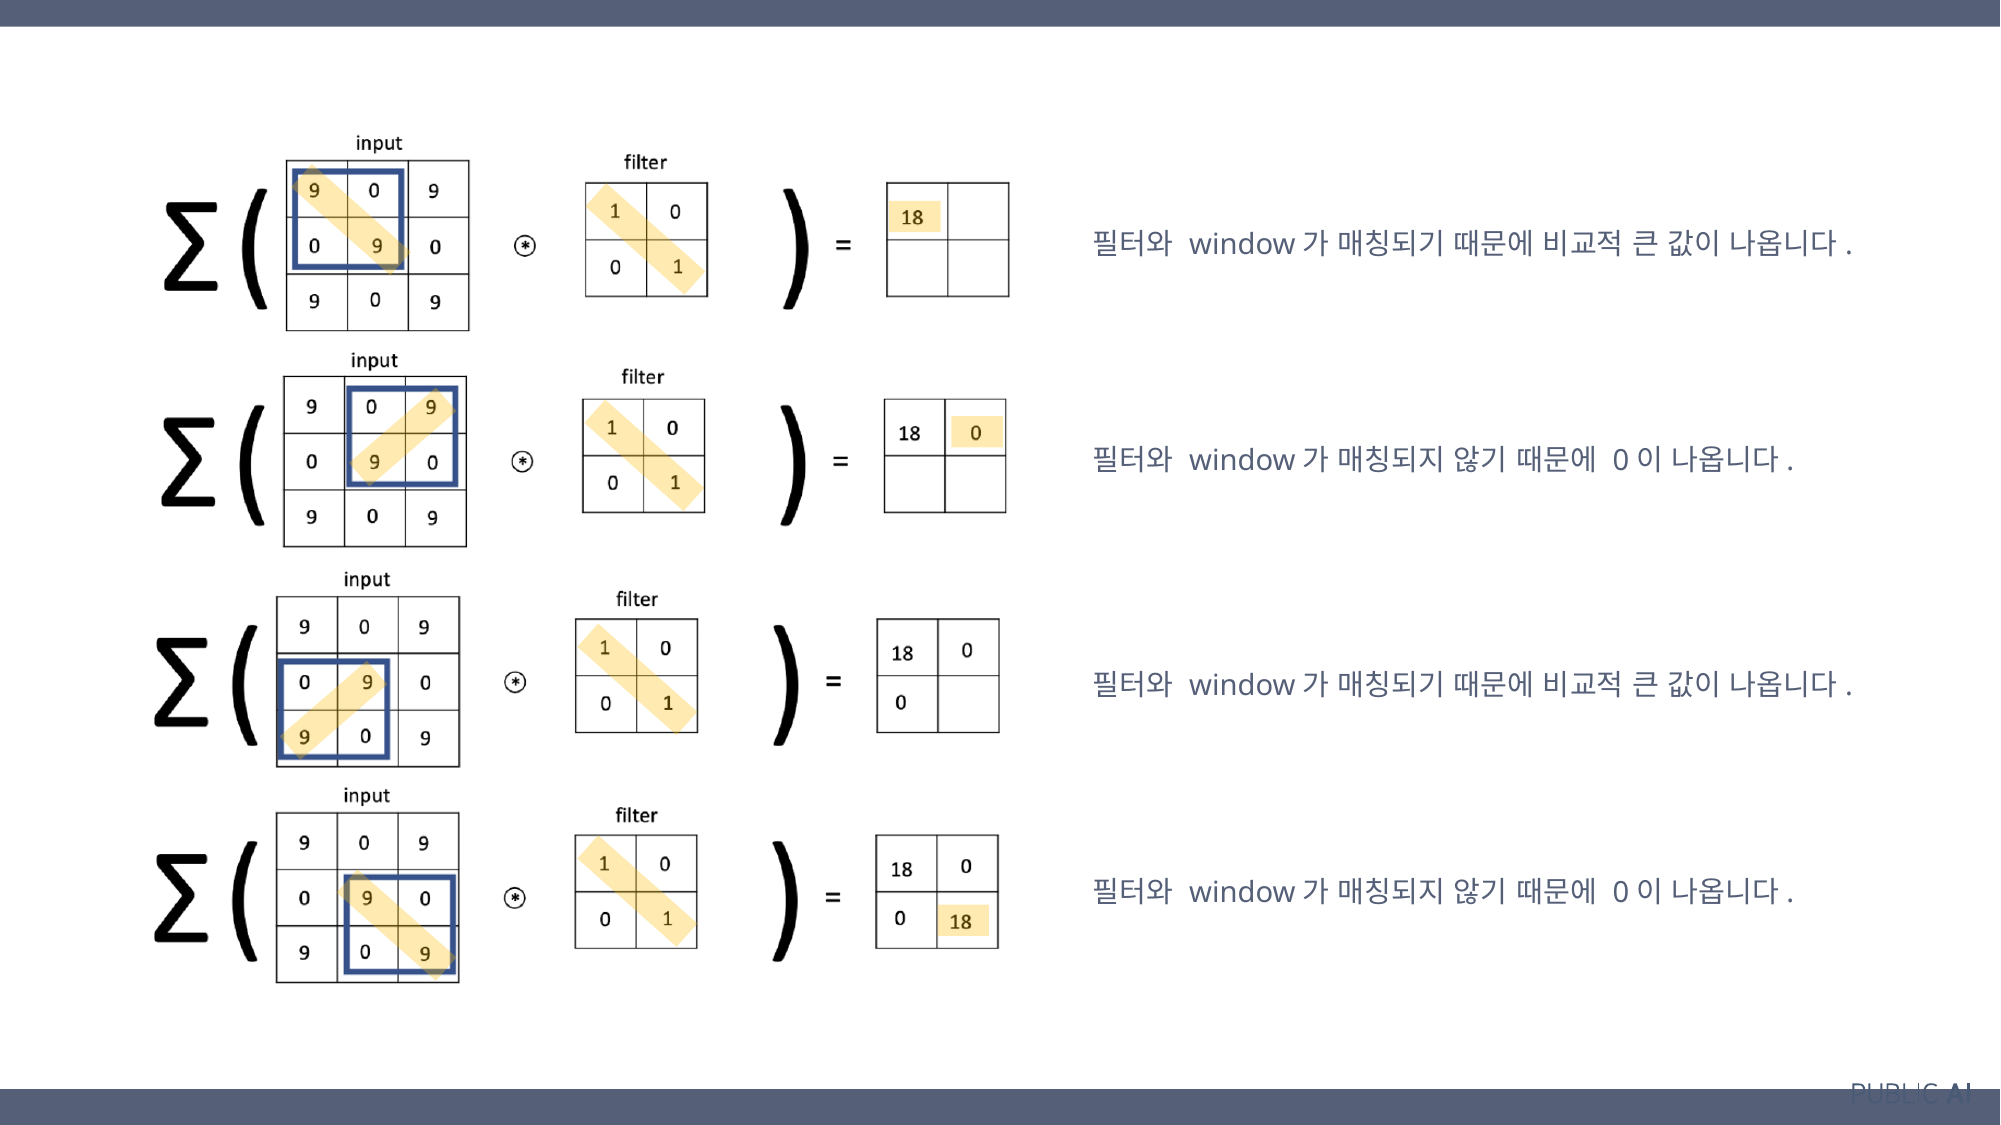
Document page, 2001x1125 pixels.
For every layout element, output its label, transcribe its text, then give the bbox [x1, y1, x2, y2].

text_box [359, 399, 447, 475]
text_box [347, 880, 447, 970]
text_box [595, 194, 695, 283]
text_box 필터와 window가 매칭되기 때문에 비교적 큰 값이 나옵니다. [1168, 658, 1887, 709]
text_box 필터와 window가 매칭되기 때문에 비교적 큰 값이 나옵니다. [1168, 217, 1887, 268]
picture [61, 106, 1168, 1018]
text_box 필터와 window가 매칭되지 않기 때문에 0이 나옵니다. [1168, 865, 1981, 916]
text_box 필터와 window가 매칭되지 않기 때문에 0이 나옵니다. [1168, 433, 1981, 484]
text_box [301, 175, 401, 264]
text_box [594, 411, 694, 500]
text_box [290, 672, 377, 749]
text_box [587, 846, 687, 936]
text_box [587, 635, 687, 724]
